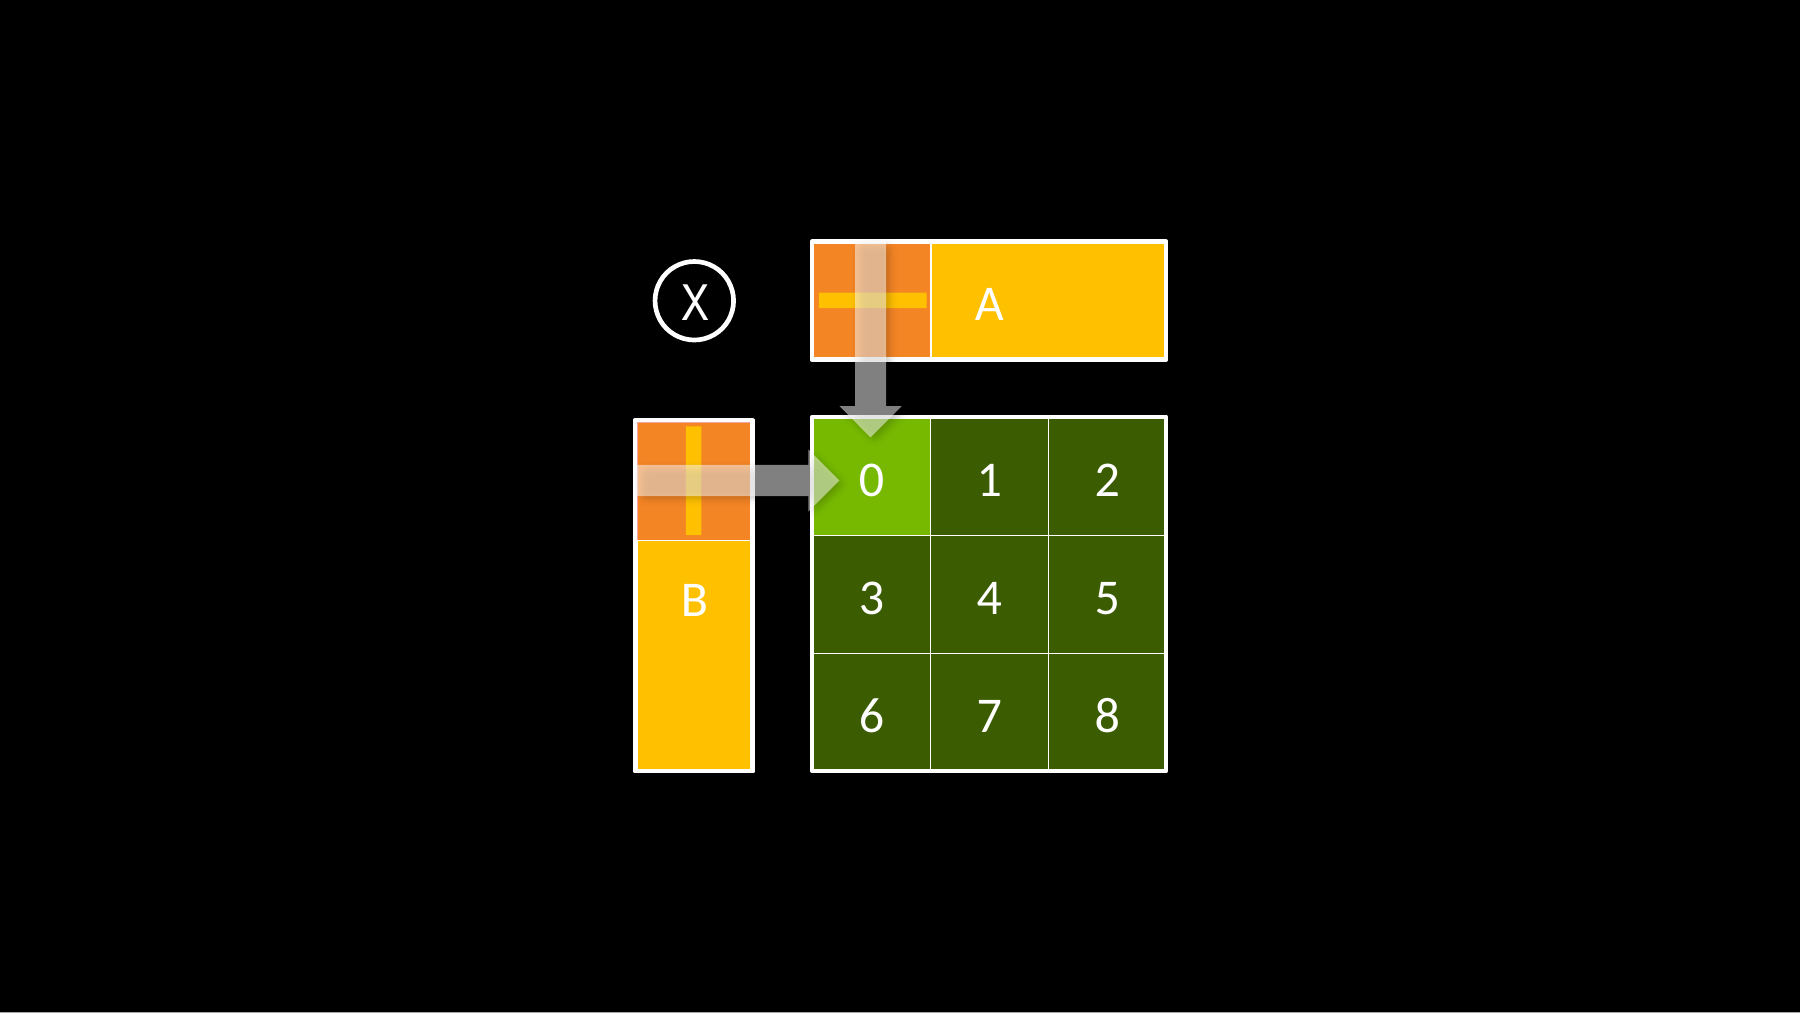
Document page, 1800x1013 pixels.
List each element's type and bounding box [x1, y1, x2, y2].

text_box [633, 240, 1167, 772]
